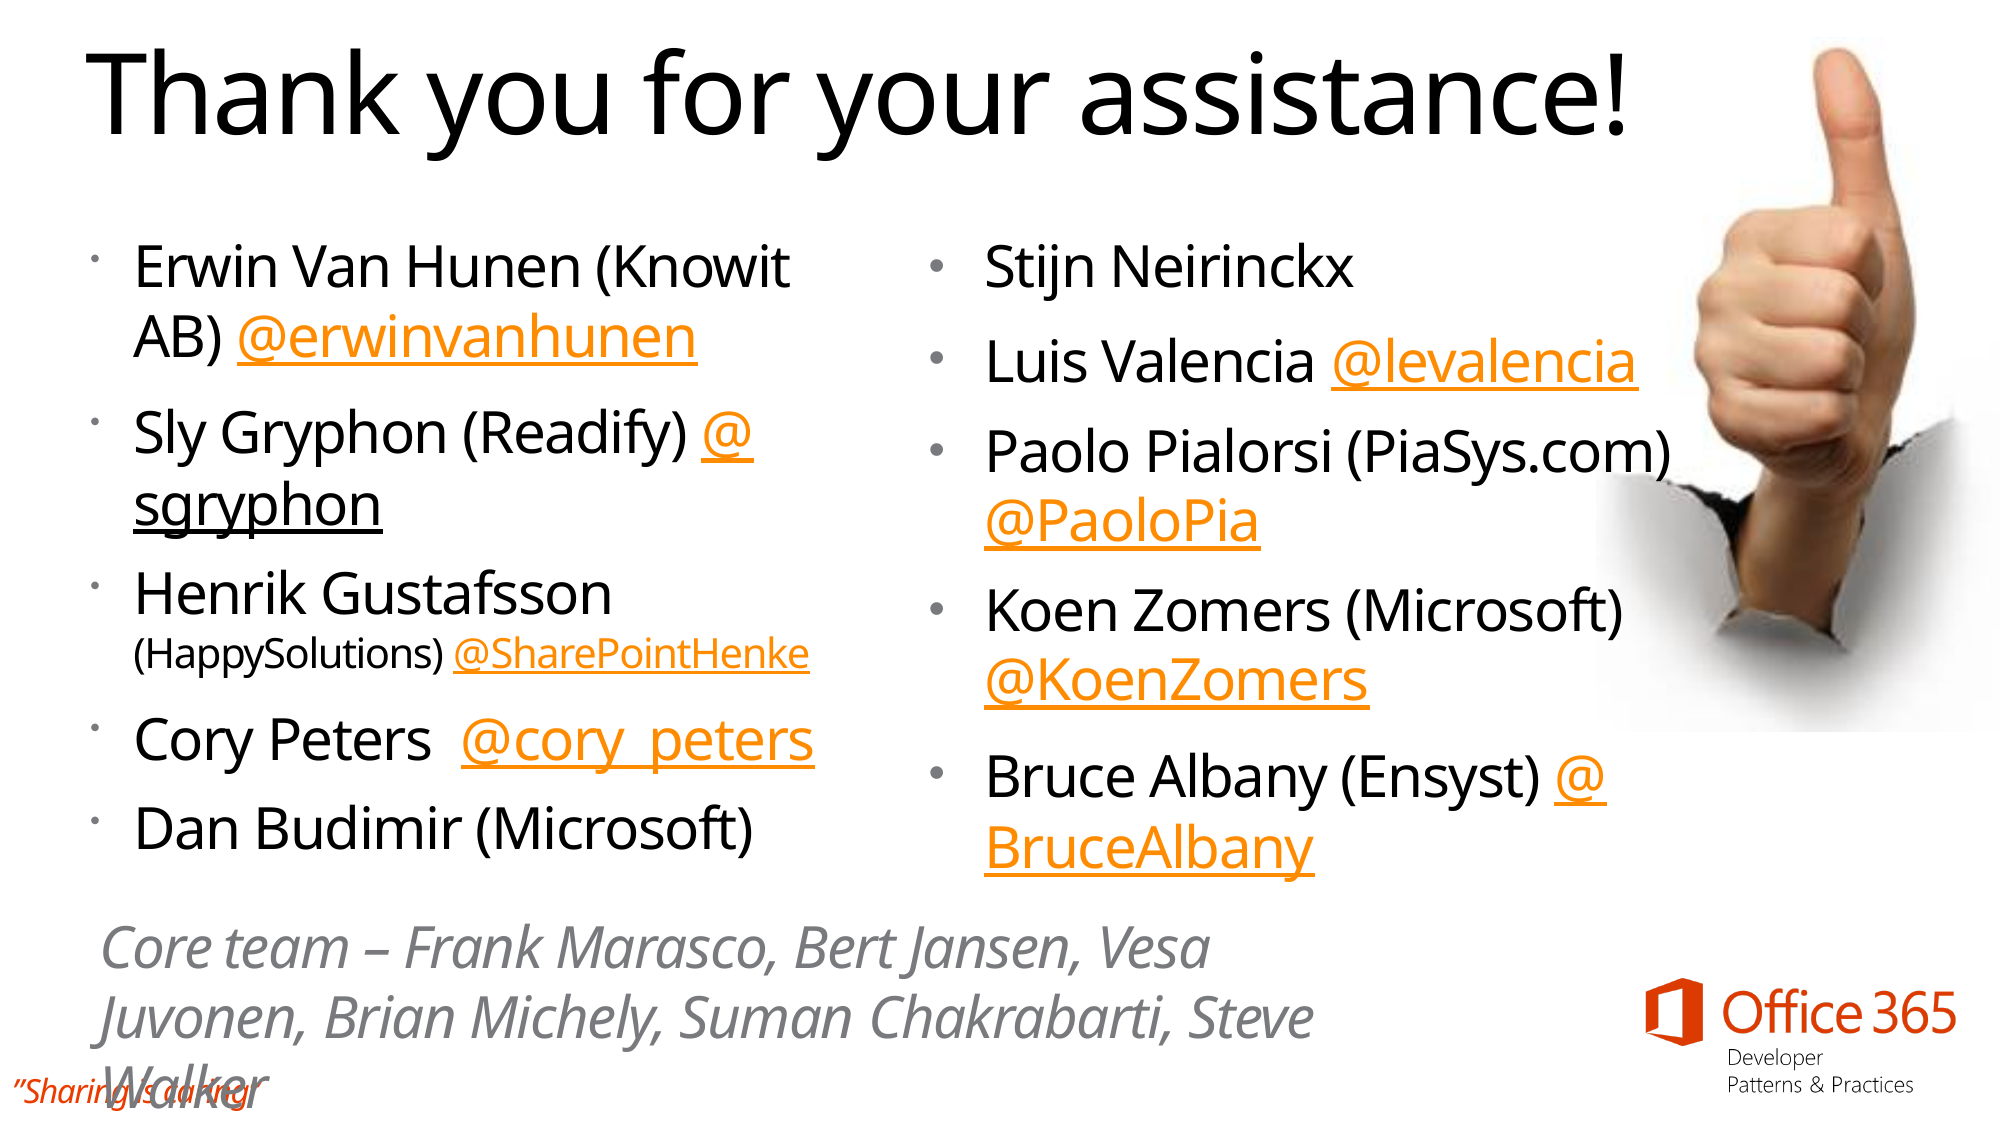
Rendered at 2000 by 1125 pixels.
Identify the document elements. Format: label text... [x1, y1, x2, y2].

picture [1616, 948, 1983, 1111]
list Stijn Neirinckx Luis Valencia @levalencia Paolo Pialorsi (PiaSys.com) @PaoloPia Koen Zomers (Microsoft) @KoenZomers Bruce Albany (Ensyst) @BruceAlbany [928, 237, 1814, 848]
list Erwin Van Hunen (Knowit AB) @erwinvanhunen Sly Gryphon (Readify) @sgryphon Henrik Gustafsson (HappySolutions) @SharePointHenke Cory Peters @cory_peters Dan Budimir (Microsoft) [85, 237, 869, 903]
title Thank you for your assistance! [85, 37, 1596, 161]
picture [1596, 37, 2000, 733]
text_box Core team – Frank Marasco, Bert Jansen, Vesa Juvonen, Brian Michely, Suman Chakrabarti, Steve Walker [85, 903, 1446, 1125]
